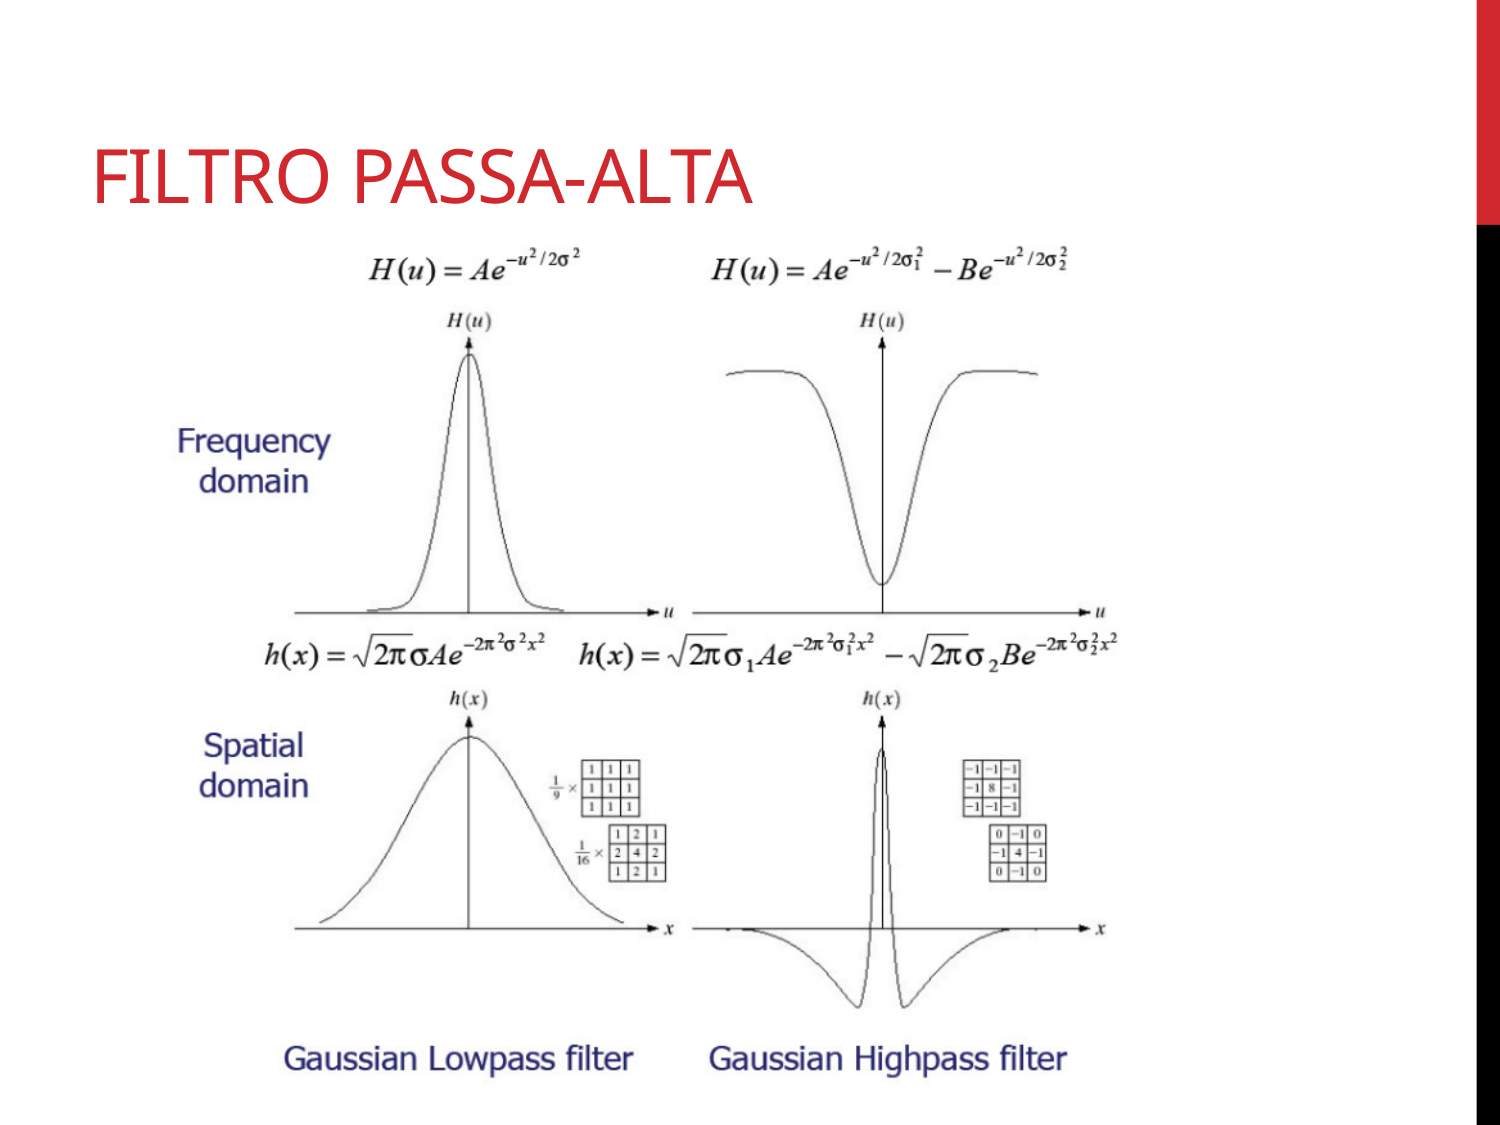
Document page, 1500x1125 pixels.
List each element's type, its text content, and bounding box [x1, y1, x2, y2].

title Filtro passa-alta [75, 0, 1025, 226]
picture [149, 236, 1121, 1101]
